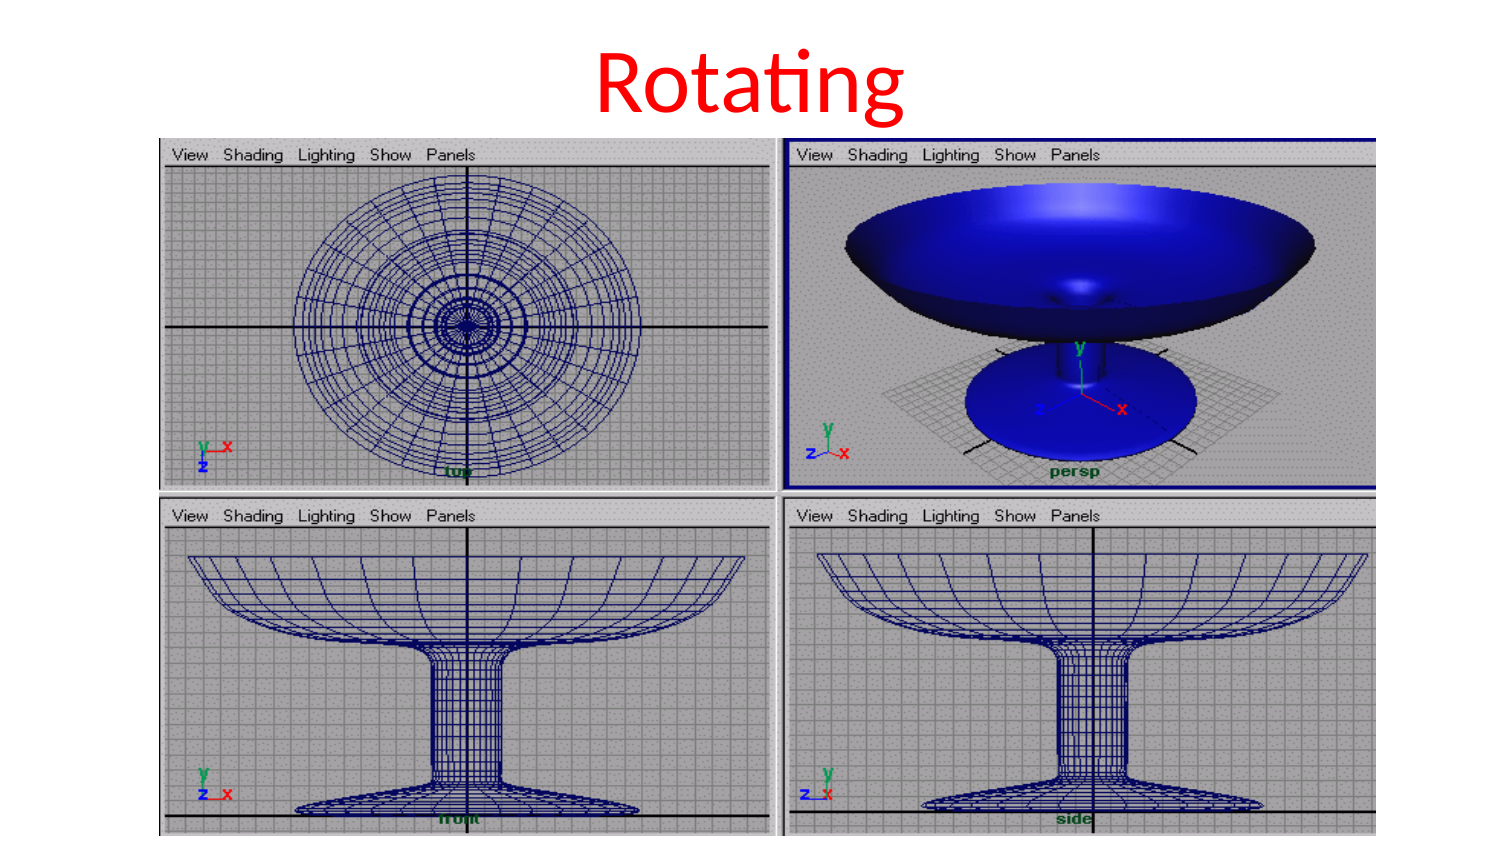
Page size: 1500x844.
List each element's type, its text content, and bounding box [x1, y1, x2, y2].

title Rotating [112, 5, 1388, 147]
picture [159, 138, 1377, 836]
